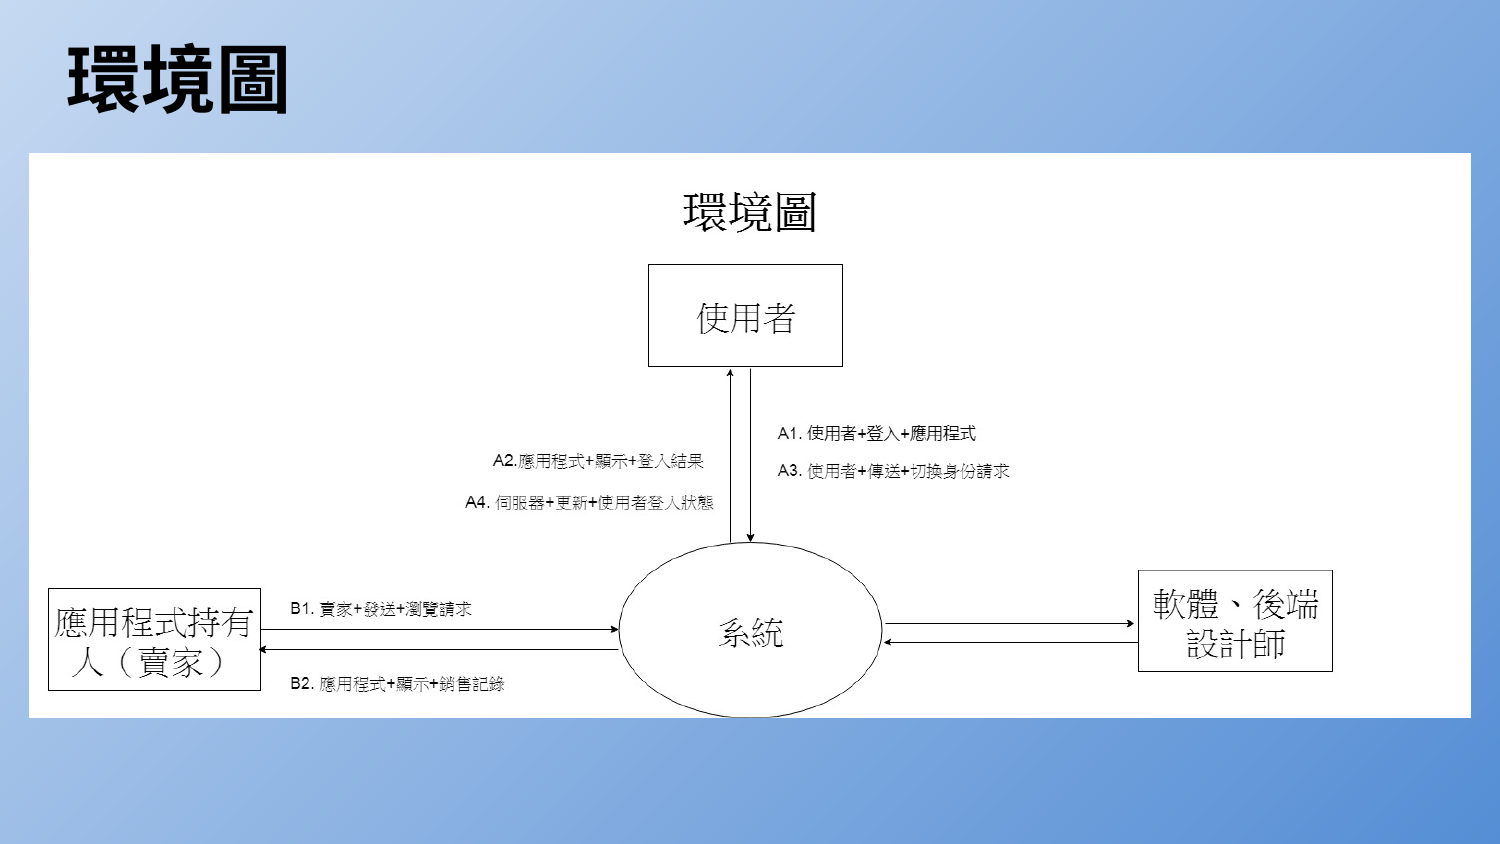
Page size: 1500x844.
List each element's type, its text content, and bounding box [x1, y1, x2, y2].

title 環境圖 [51, 5, 1376, 151]
picture [29, 152, 1471, 718]
